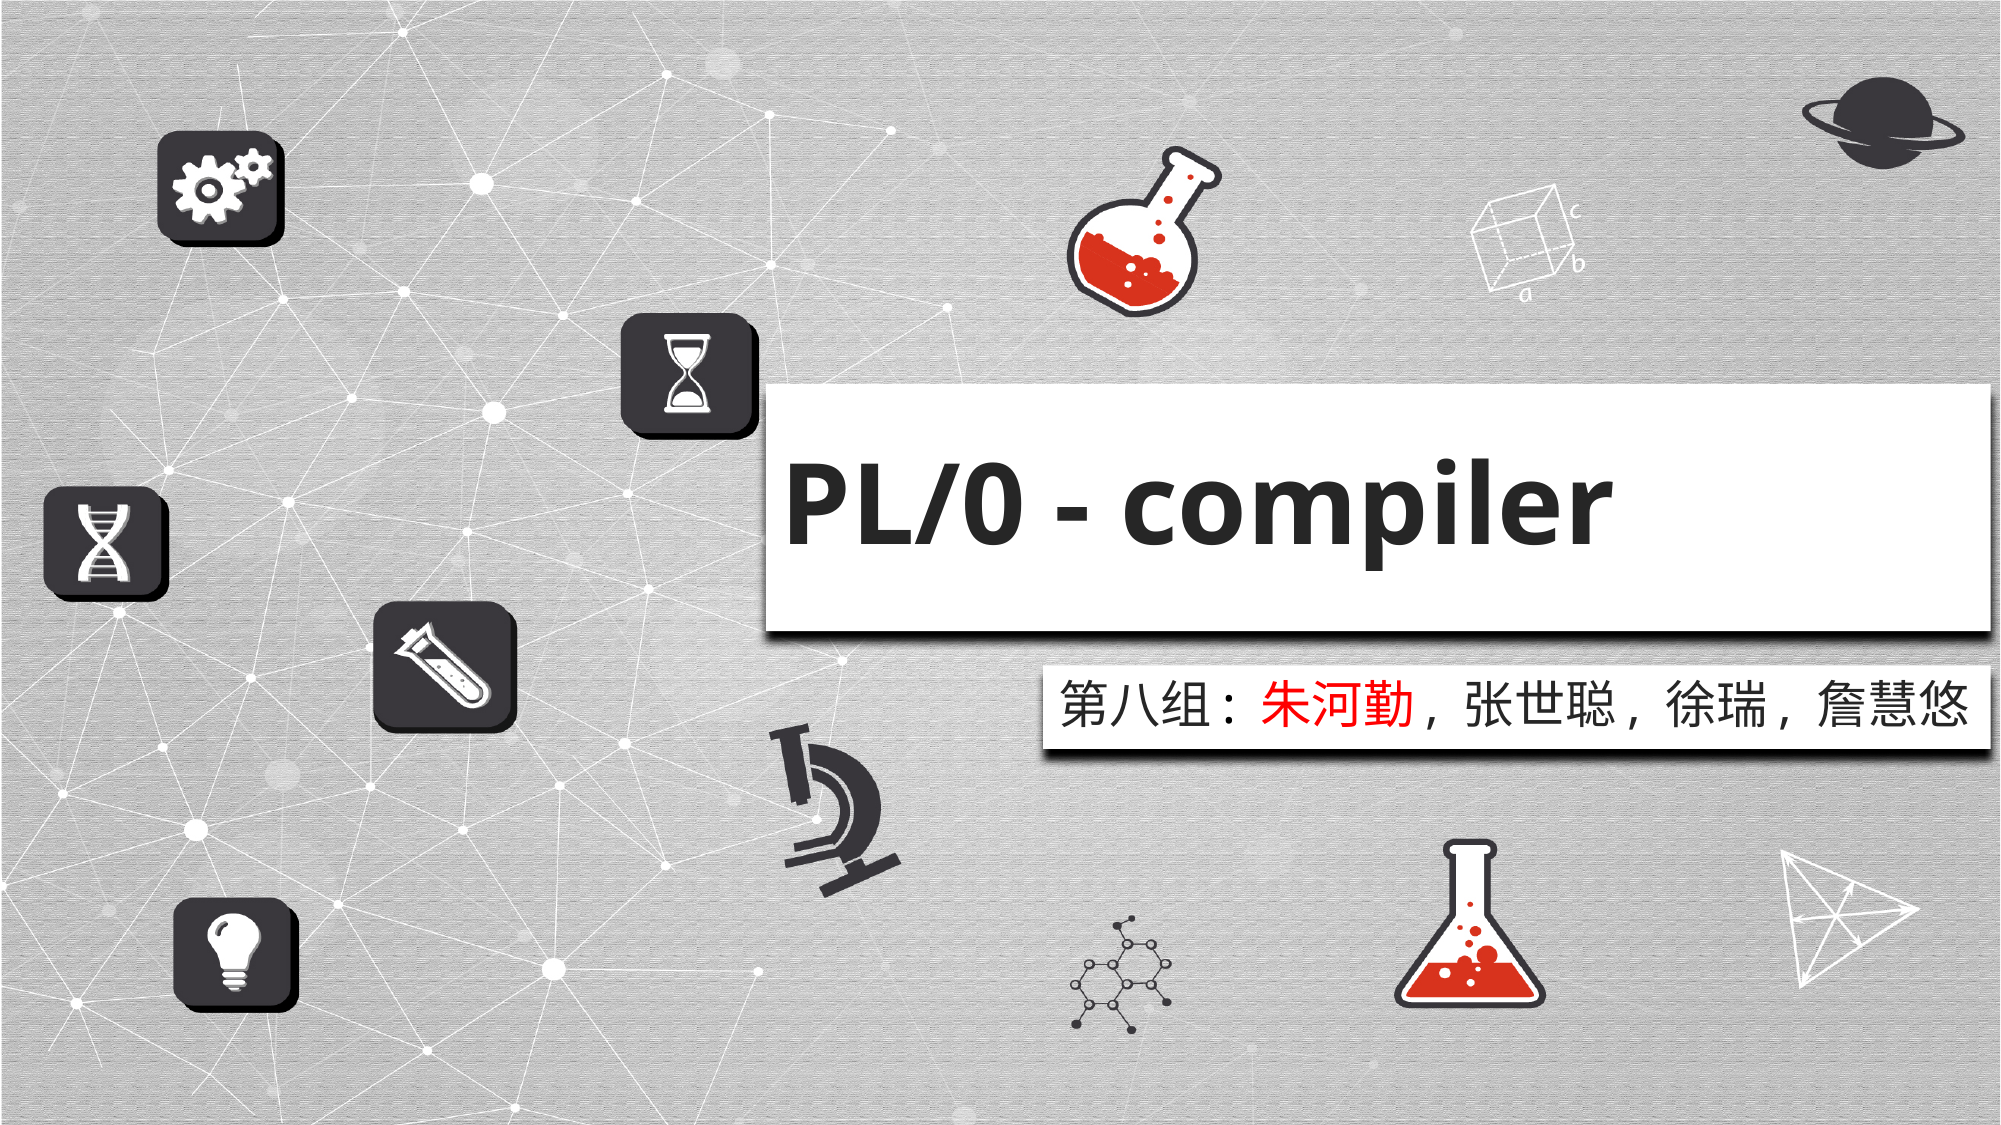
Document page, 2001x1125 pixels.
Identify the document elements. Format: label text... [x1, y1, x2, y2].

title PL/0 - compiler [765, 384, 1991, 632]
subtitle 第八组: 朱河勤, 张世聪, 徐瑞, 詹慧悠 [1043, 665, 1991, 749]
picture [0, 0, 2001, 1125]
